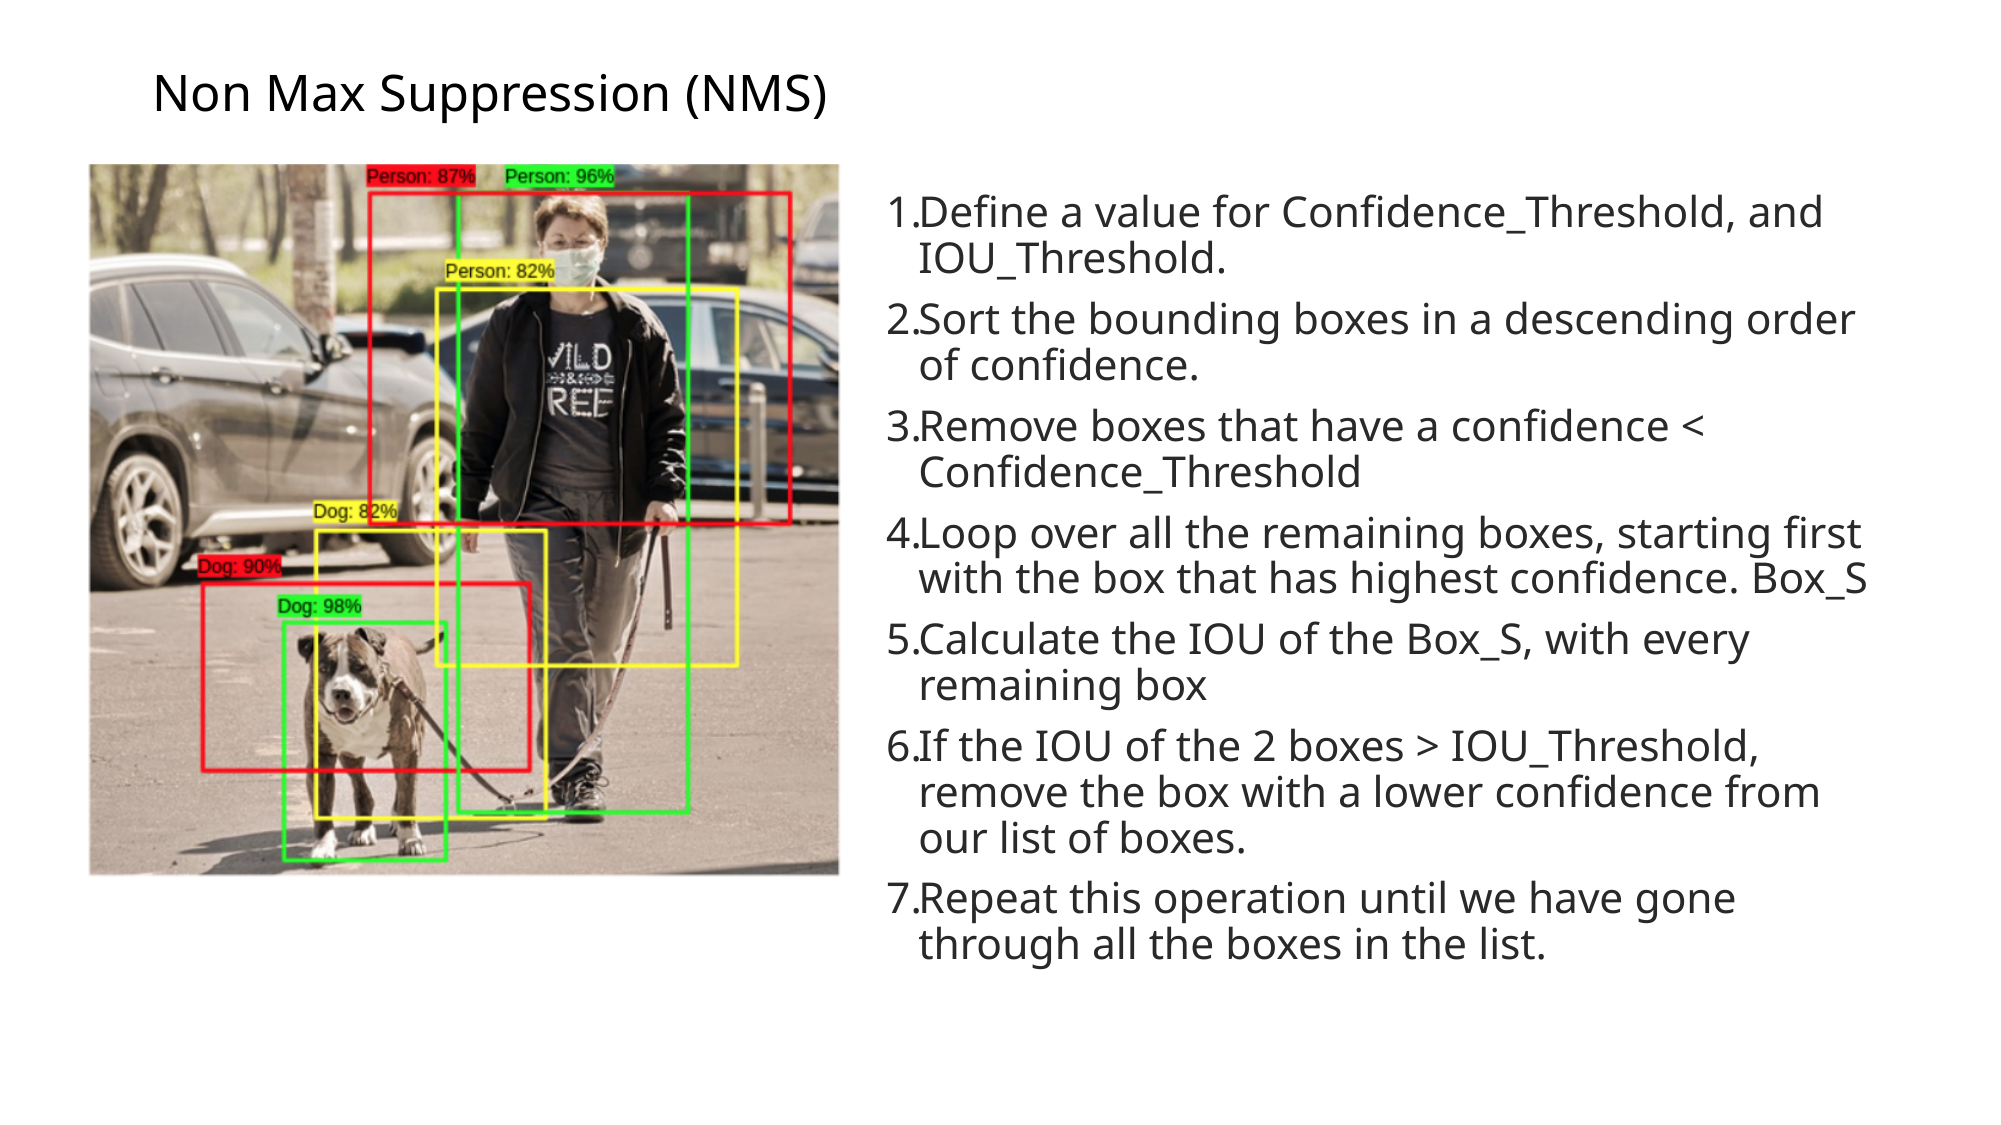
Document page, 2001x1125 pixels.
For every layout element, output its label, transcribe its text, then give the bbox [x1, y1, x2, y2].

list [87, 164, 842, 879]
title Non Max Suppression (NMS) [137, 59, 1863, 130]
text_box Define a value for Confidence_Threshold, and IOU_Threshold. Sort the bounding boxes in a descending order of confidence. Remove boxes that have a confidence < Confidence_Threshold Loop over all the remaining boxes, starting first with the box that has highest confidence. Box_S Calculate the IOU of the Box_S, with every remaining box If the IOU of the 2 boxes > IOU_Threshold, remove the box with a lower confidence from our list of boxes. Repeat this operation until we have gone through all the boxes in the list. [871, 183, 1892, 1021]
